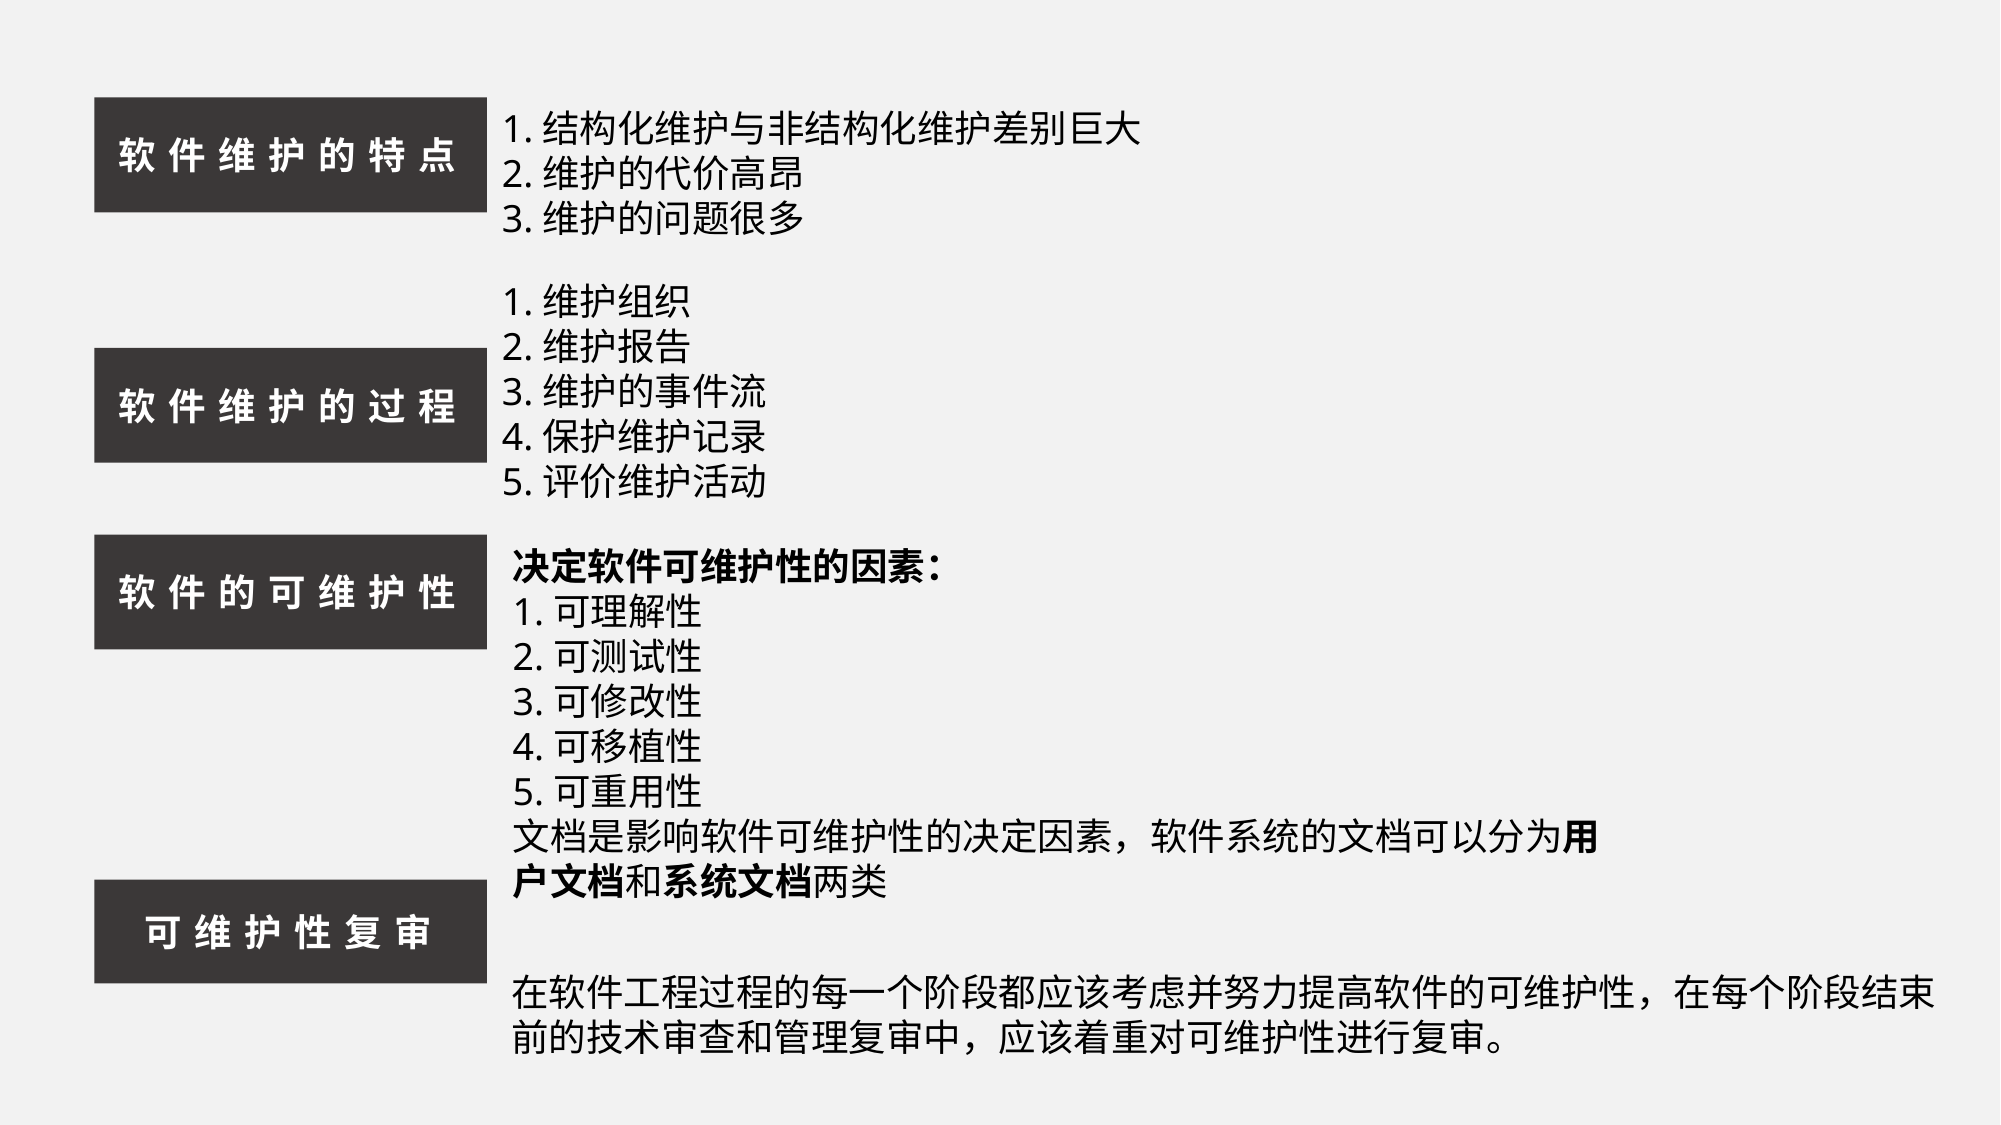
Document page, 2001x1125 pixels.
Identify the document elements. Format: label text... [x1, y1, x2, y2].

text_box 决定软件可维护性的因素： 1.可理解性 2.可测试性 3.可修改性 4.可移植性 5.可重用性 文档是影响软件可维护性的决定因素，软件系统的文档可以分为用户文档和系统文档两类 [497, 535, 1624, 911]
text_box [93, 879, 488, 984]
text_box 软件维护的过程 [103, 375, 505, 435]
text_box 1.维护组织 2.维护报告 3.维护的事件流 4.保护维护记录 5.评价维护活动 [487, 270, 1613, 511]
text_box 软件的可维护性 [103, 561, 497, 622]
text_box 在软件工程过程的每一个阶段都应该考虑并努力提高软件的可维护性，在每个阶段结束前的技术审查和管理复审中，应该着重对可维护性进行复审。 [496, 961, 1969, 1067]
text_box 可维护性复审 [130, 901, 470, 962]
text_box 1.结构化维护与非结构化维护差别巨大 2.维护的代价高昂 3.维护的问题很多 [487, 97, 1613, 248]
text_box [93, 533, 488, 650]
text_box [93, 96, 488, 213]
text_box 软件维护的特点 [103, 124, 487, 185]
text_box [93, 347, 488, 464]
